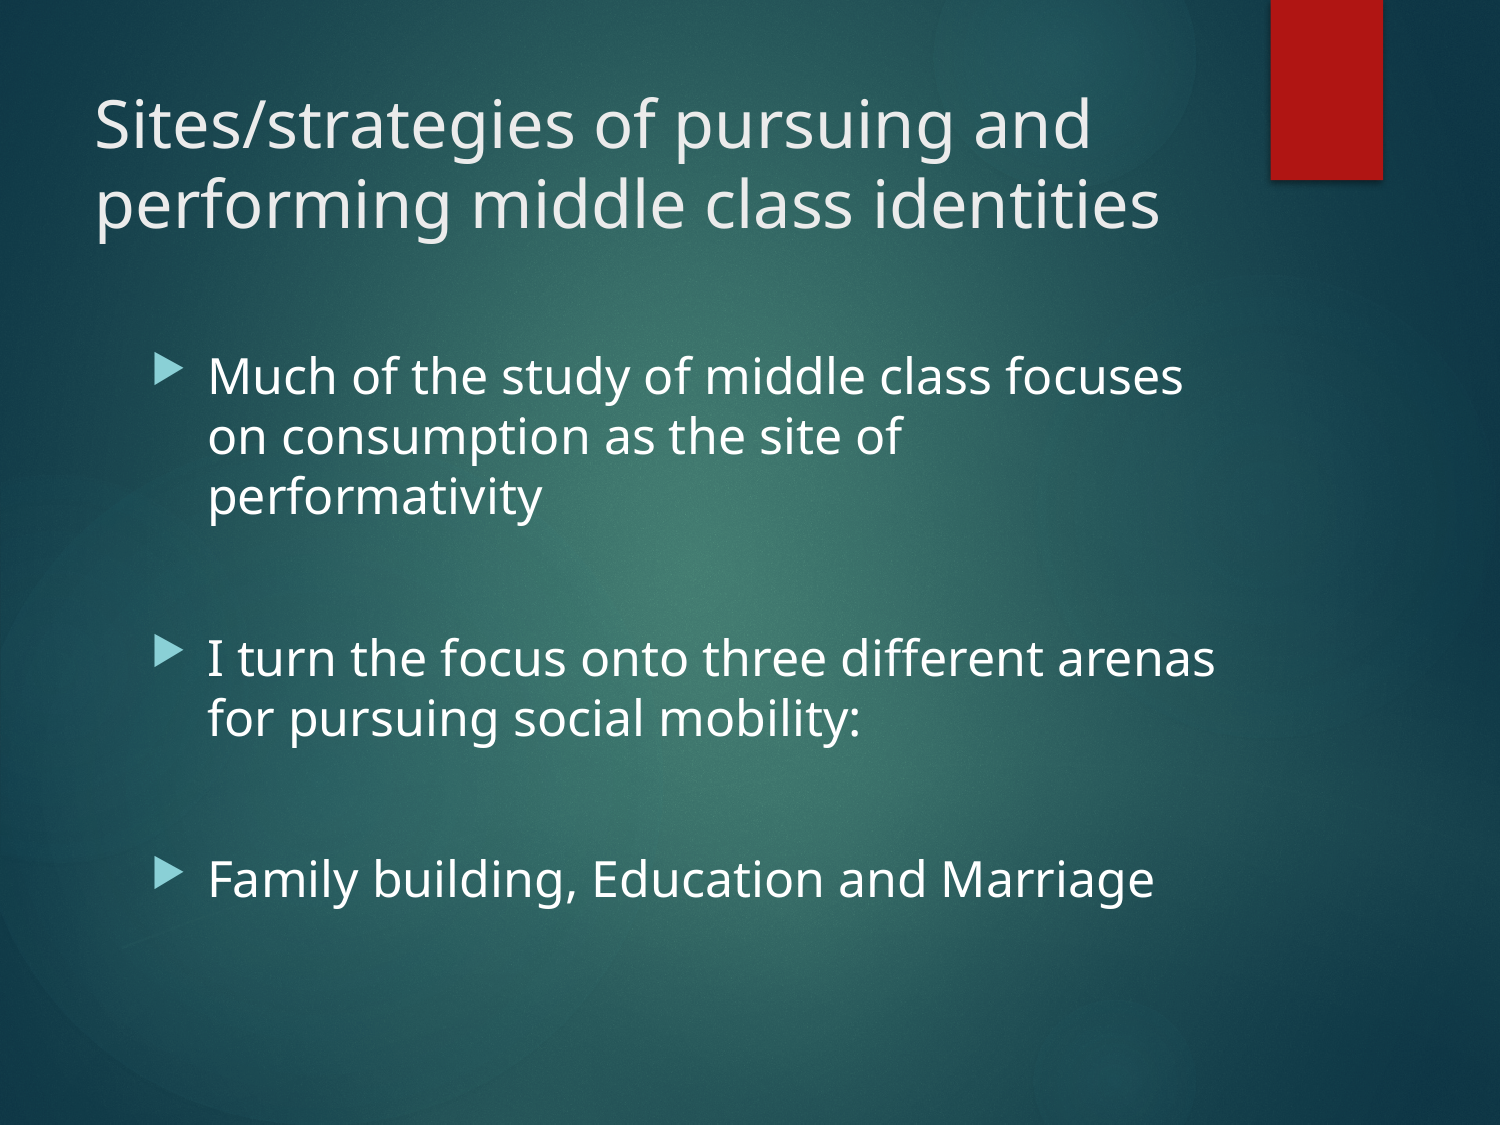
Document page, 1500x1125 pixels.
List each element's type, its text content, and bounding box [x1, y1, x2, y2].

title Sites/strategies of pursuing and performing middle class identities [79, 74, 1237, 304]
list Much of the study of middle class focuses on consumption as the site of performativity I turn the focus onto three different arenas for pursuing social mobility: Family building, Education and Marriage [135, 336, 1237, 1025]
